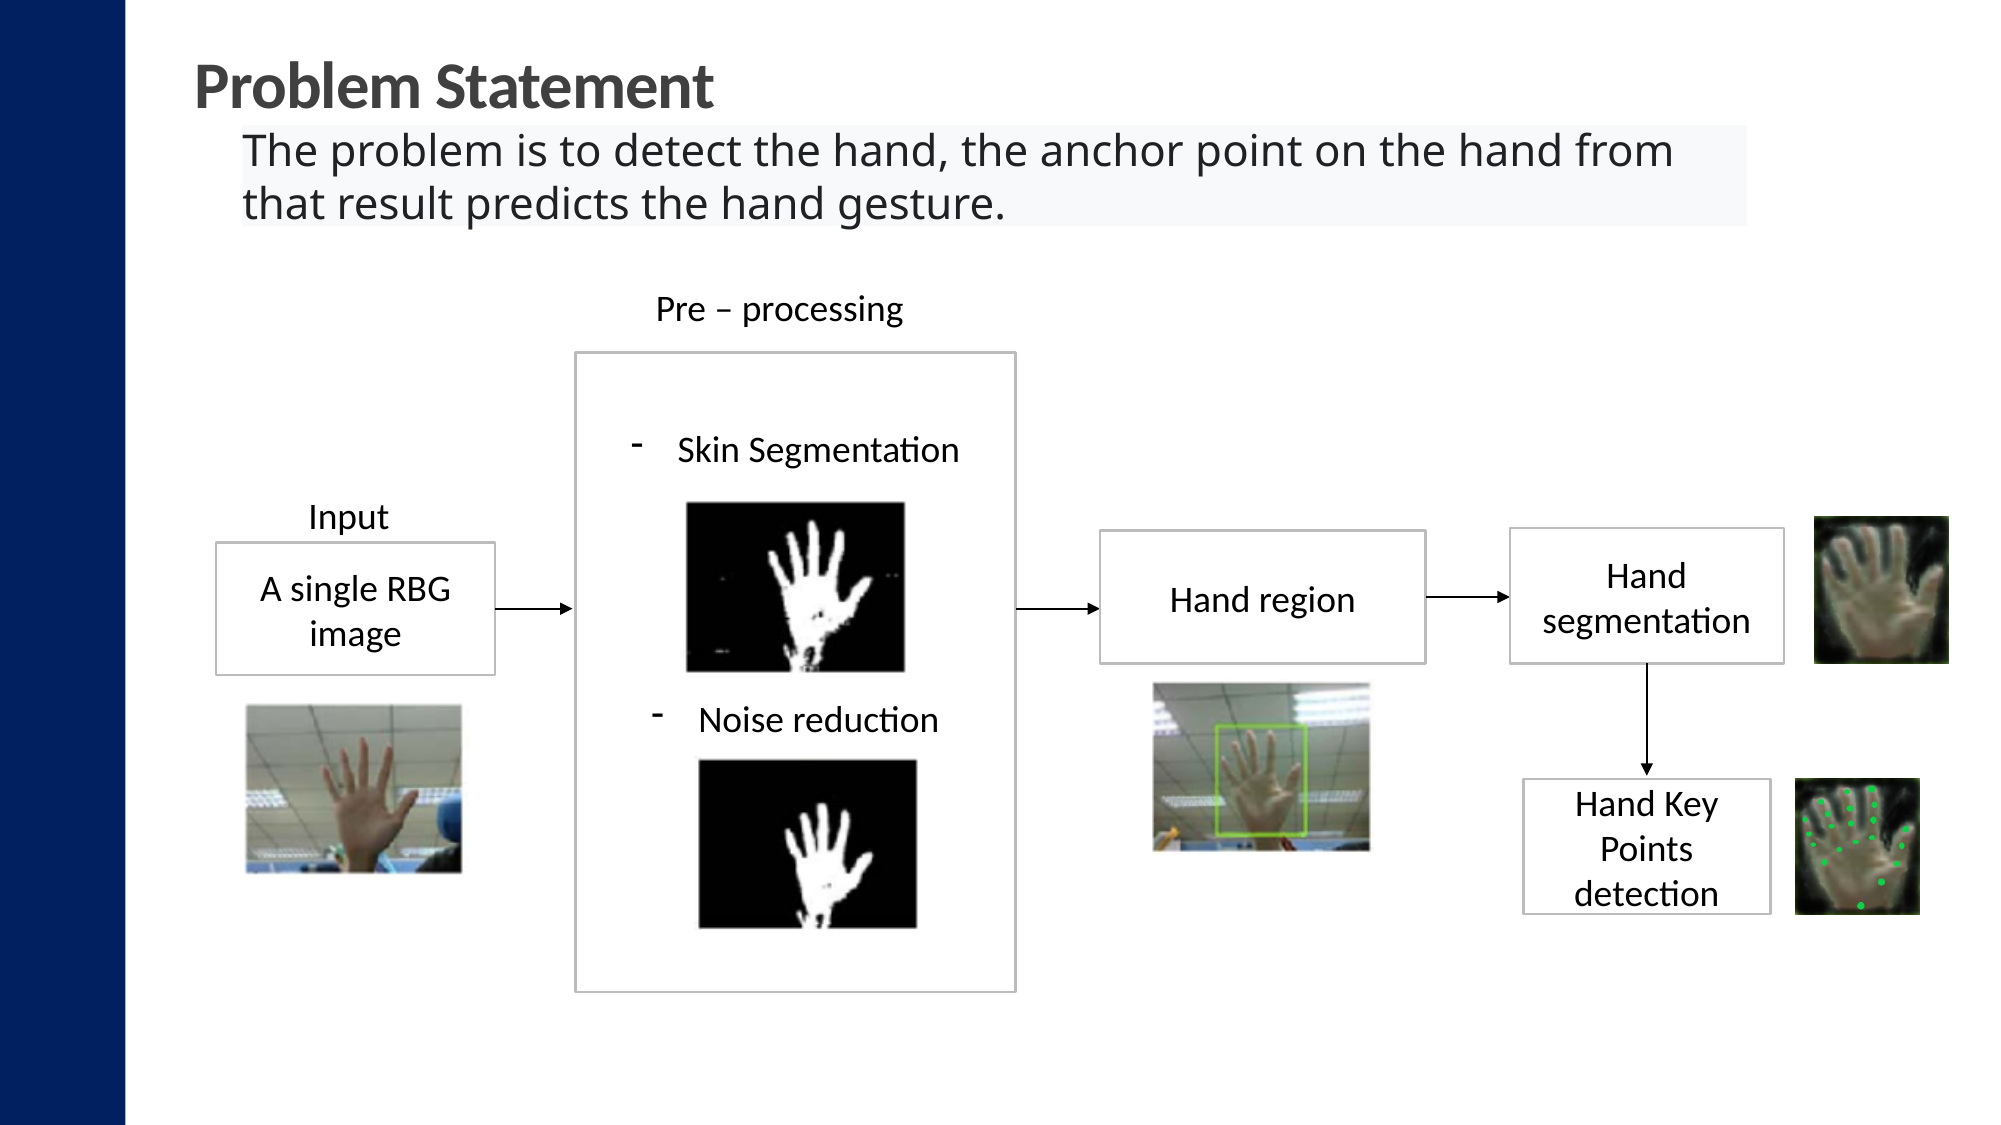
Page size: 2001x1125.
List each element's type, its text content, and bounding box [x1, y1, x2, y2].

picture [679, 493, 912, 680]
picture [1151, 678, 1375, 855]
text_box Hand region [1099, 529, 1427, 665]
text_box Hand Key Points detection [1522, 778, 1772, 915]
text_box The problem is to detect the hand, the anchor point on the hand from that result predicts the hand gesture. [242, 125, 1748, 227]
title Problem Statement [180, 47, 1830, 285]
text_box A single RBG image [215, 541, 496, 676]
text_box Pre – processing [641, 276, 1053, 337]
picture [1813, 516, 1950, 664]
picture [1795, 778, 1921, 915]
picture [693, 756, 925, 937]
text_box Hand segmentation [1509, 527, 1785, 665]
text_box Skin Segmentation Noise reduction [574, 351, 1017, 993]
text_box Input [293, 484, 496, 545]
picture [241, 698, 470, 880]
